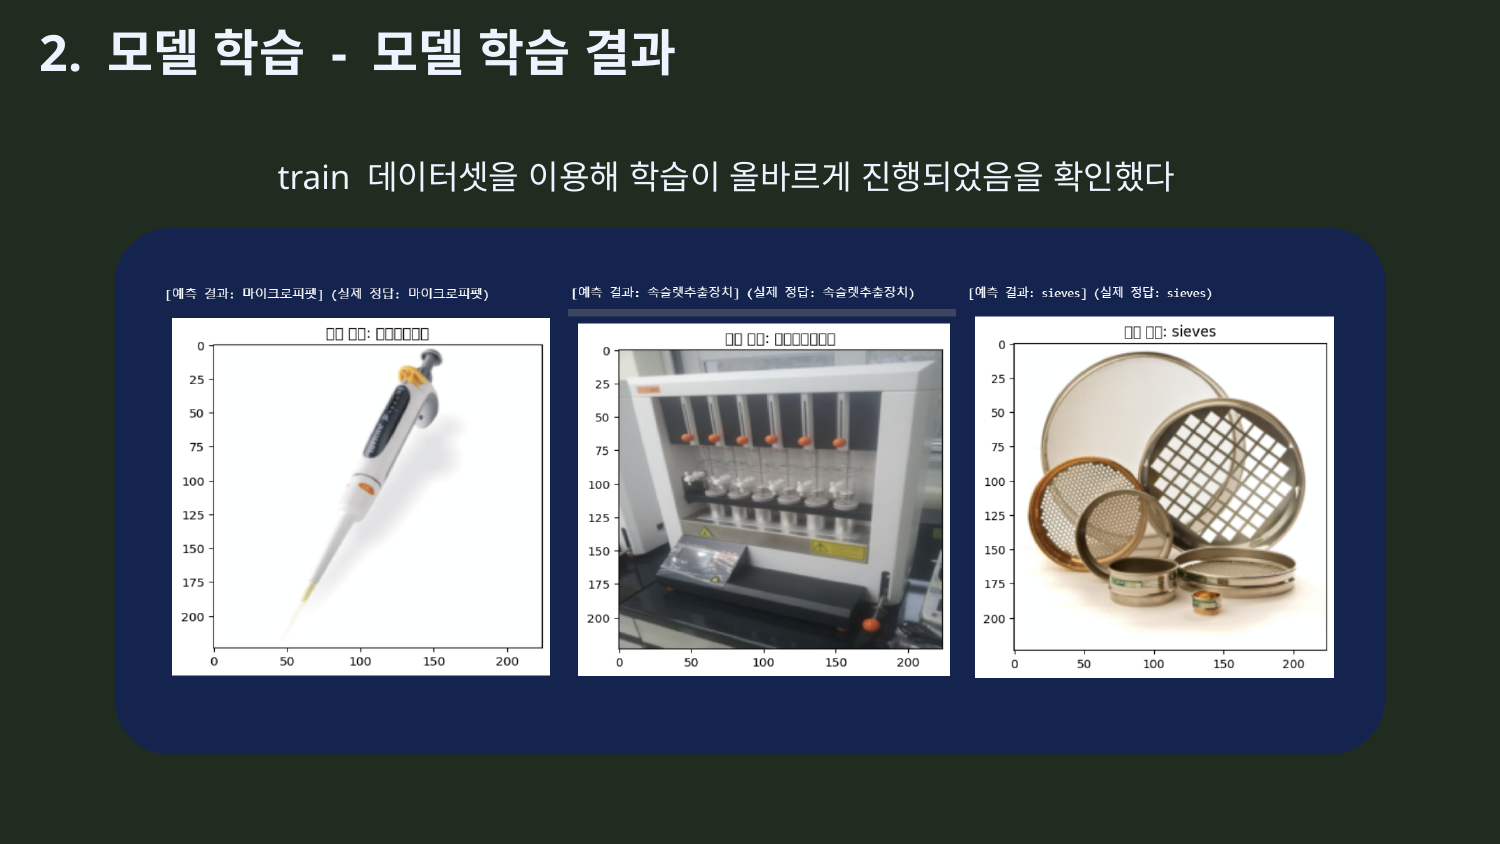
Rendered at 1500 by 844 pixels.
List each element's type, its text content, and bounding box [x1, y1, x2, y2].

picture [164, 286, 558, 681]
text_box [114, 228, 1386, 755]
list train 데이터셋을 이용해 학습이 올바르게 진행되었음을 확인했다 [80, 135, 1373, 222]
text_box 2. 모델 학습 - 모델 학습 결과 [24, 6, 1477, 99]
picture [967, 285, 1337, 681]
picture [568, 285, 957, 681]
